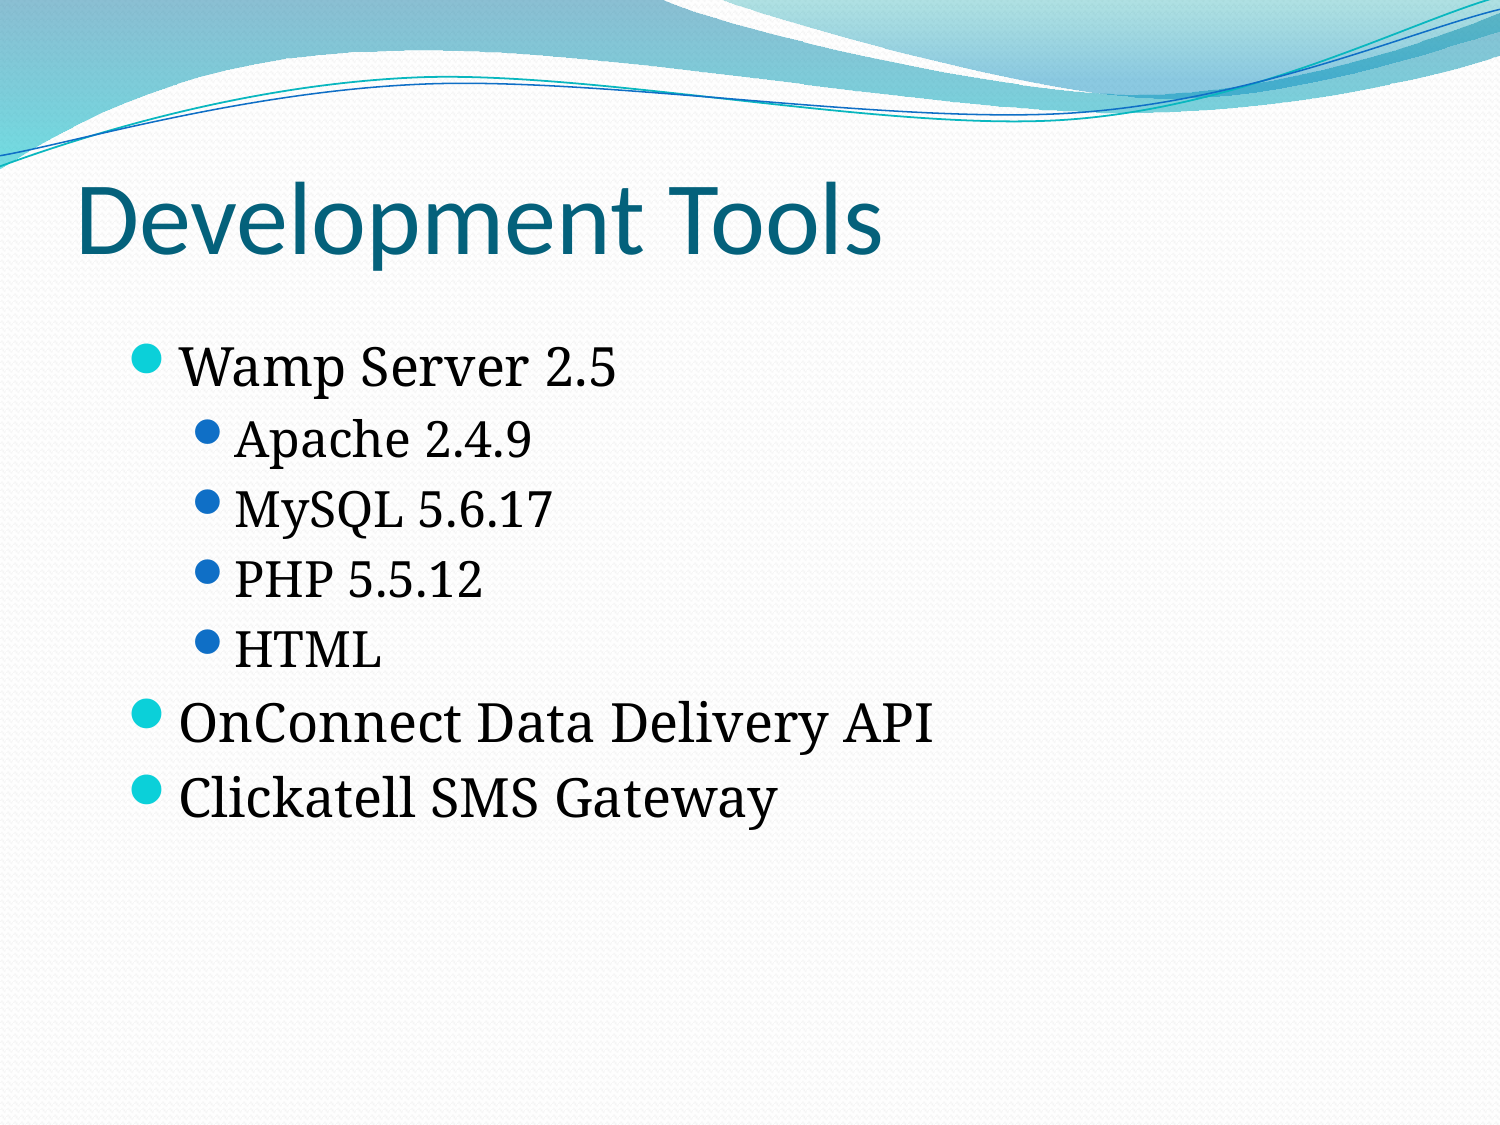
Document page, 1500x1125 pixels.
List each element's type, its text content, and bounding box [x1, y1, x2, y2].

title Development Tools [75, 115, 1425, 275]
list Wamp Server 2.5 Apache 2.4.9 MySQL 5.6.17 PHP 5.5.12 HTML OnConnect Data Delivery API Clickatell SMS Gateway [112, 324, 1350, 1075]
